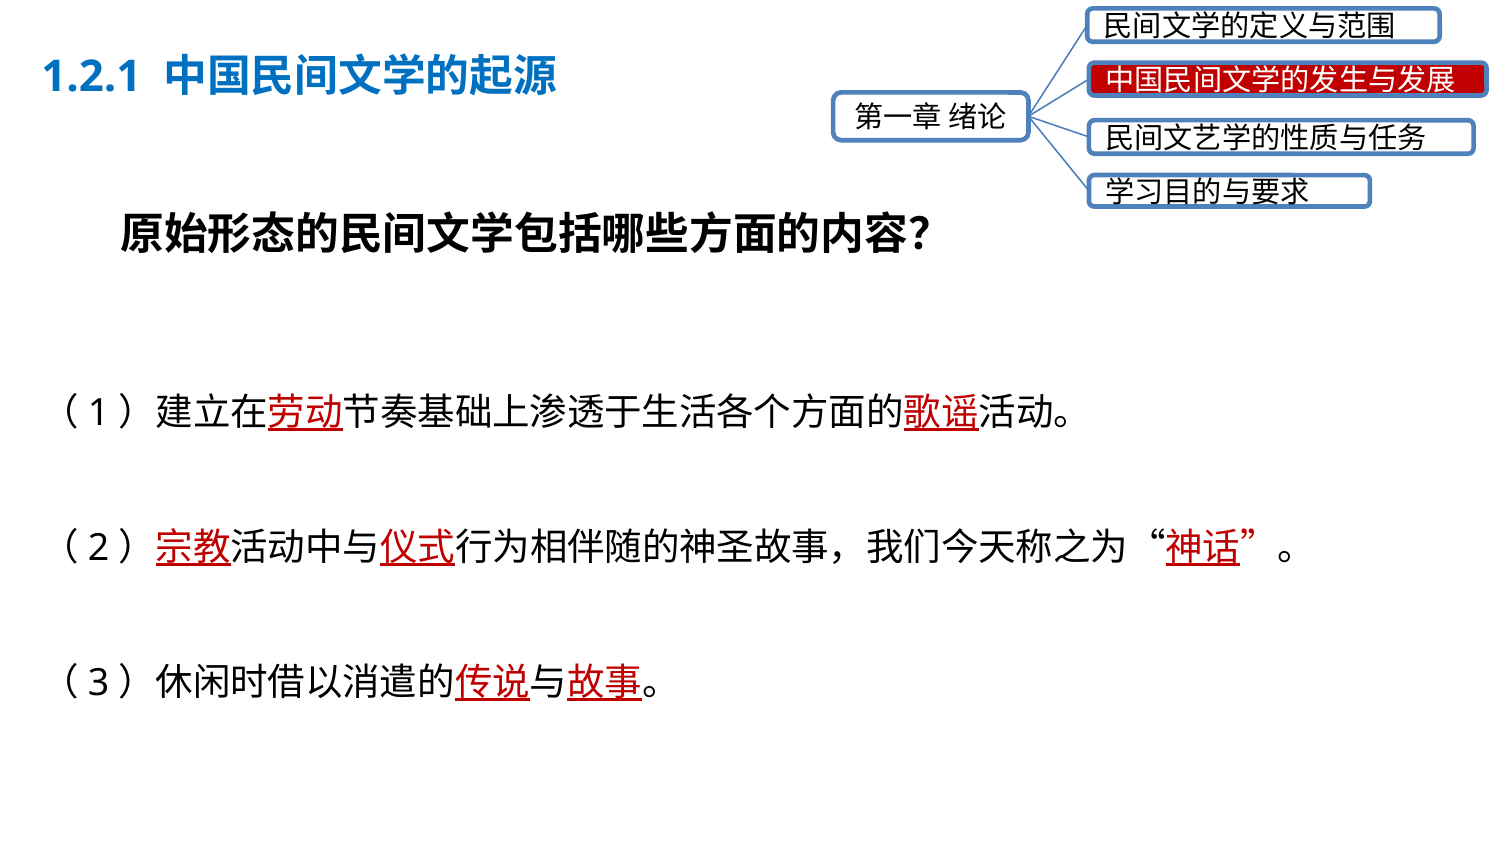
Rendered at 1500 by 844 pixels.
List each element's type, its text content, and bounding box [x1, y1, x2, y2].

text_box 1.2.1 中国民间文学的起源 [30, 15, 827, 106]
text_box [832, 8, 1487, 207]
text_box 原始形态的民间文学包括哪些方面的内容？ [109, 174, 964, 264]
text_box （1）建立在劳动节奏基础上渗透于生活各个方面的歌谣活动。 （2）宗教活动中与仪式行为相伴随的神圣故事，我们今天称之为“神话”。 （3）休闲时借以消遣的传说与故事。 [30, 292, 1380, 709]
